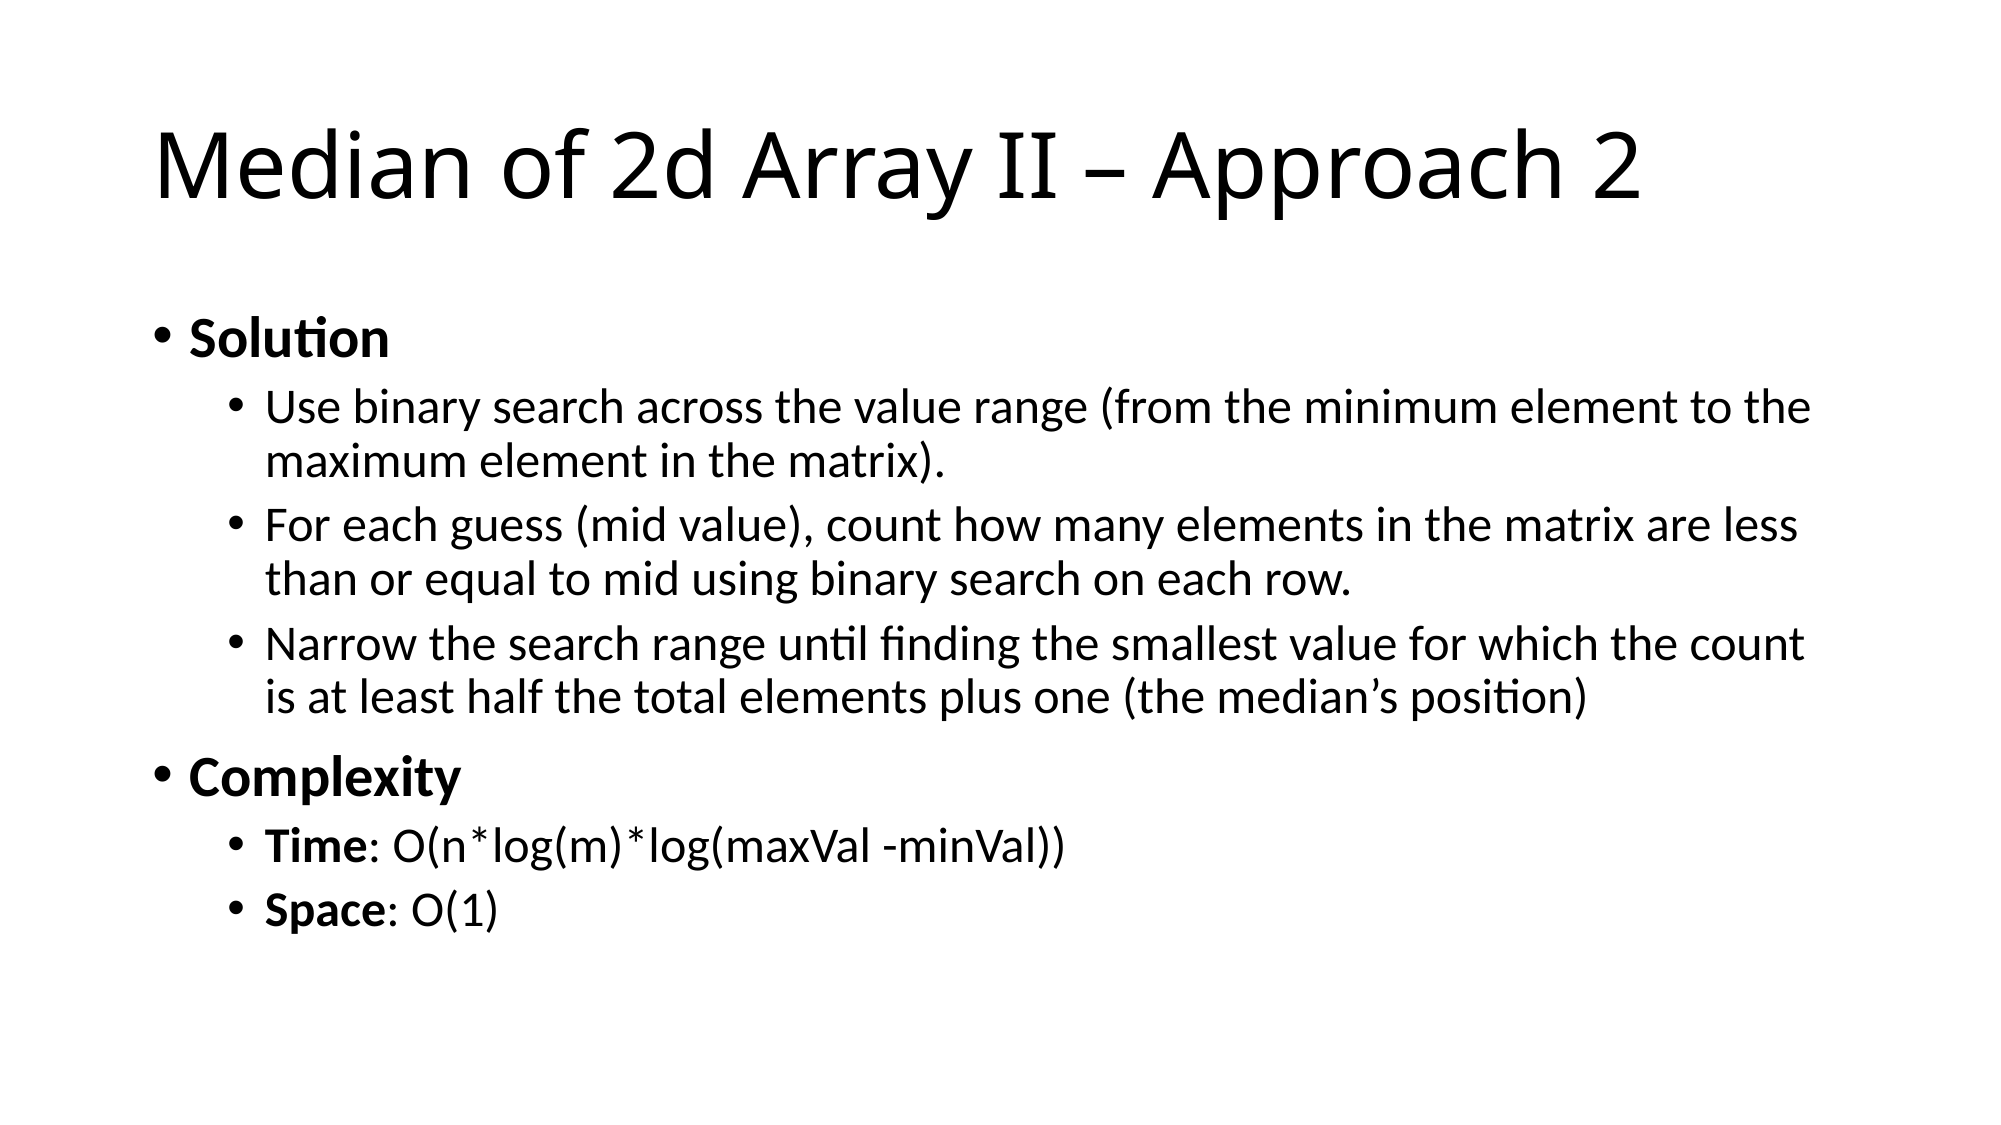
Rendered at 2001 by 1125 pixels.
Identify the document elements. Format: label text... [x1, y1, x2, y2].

title Median of 2d Array II – Approach 2 [137, 59, 1863, 278]
list Solution Use binary search across the value range (from the minimum element to the maximum element in the matrix). For each guess (mid value), count how many elements in the matrix are less than or equal to mid using binary search on each row. Narrow the search range until finding the smallest value for which the count is at least half the total elements plus one (the median’s position) Complexity Time: O(n*log(m)*log(maxVal -minVal)) Space: O(1) [137, 299, 1863, 1014]
